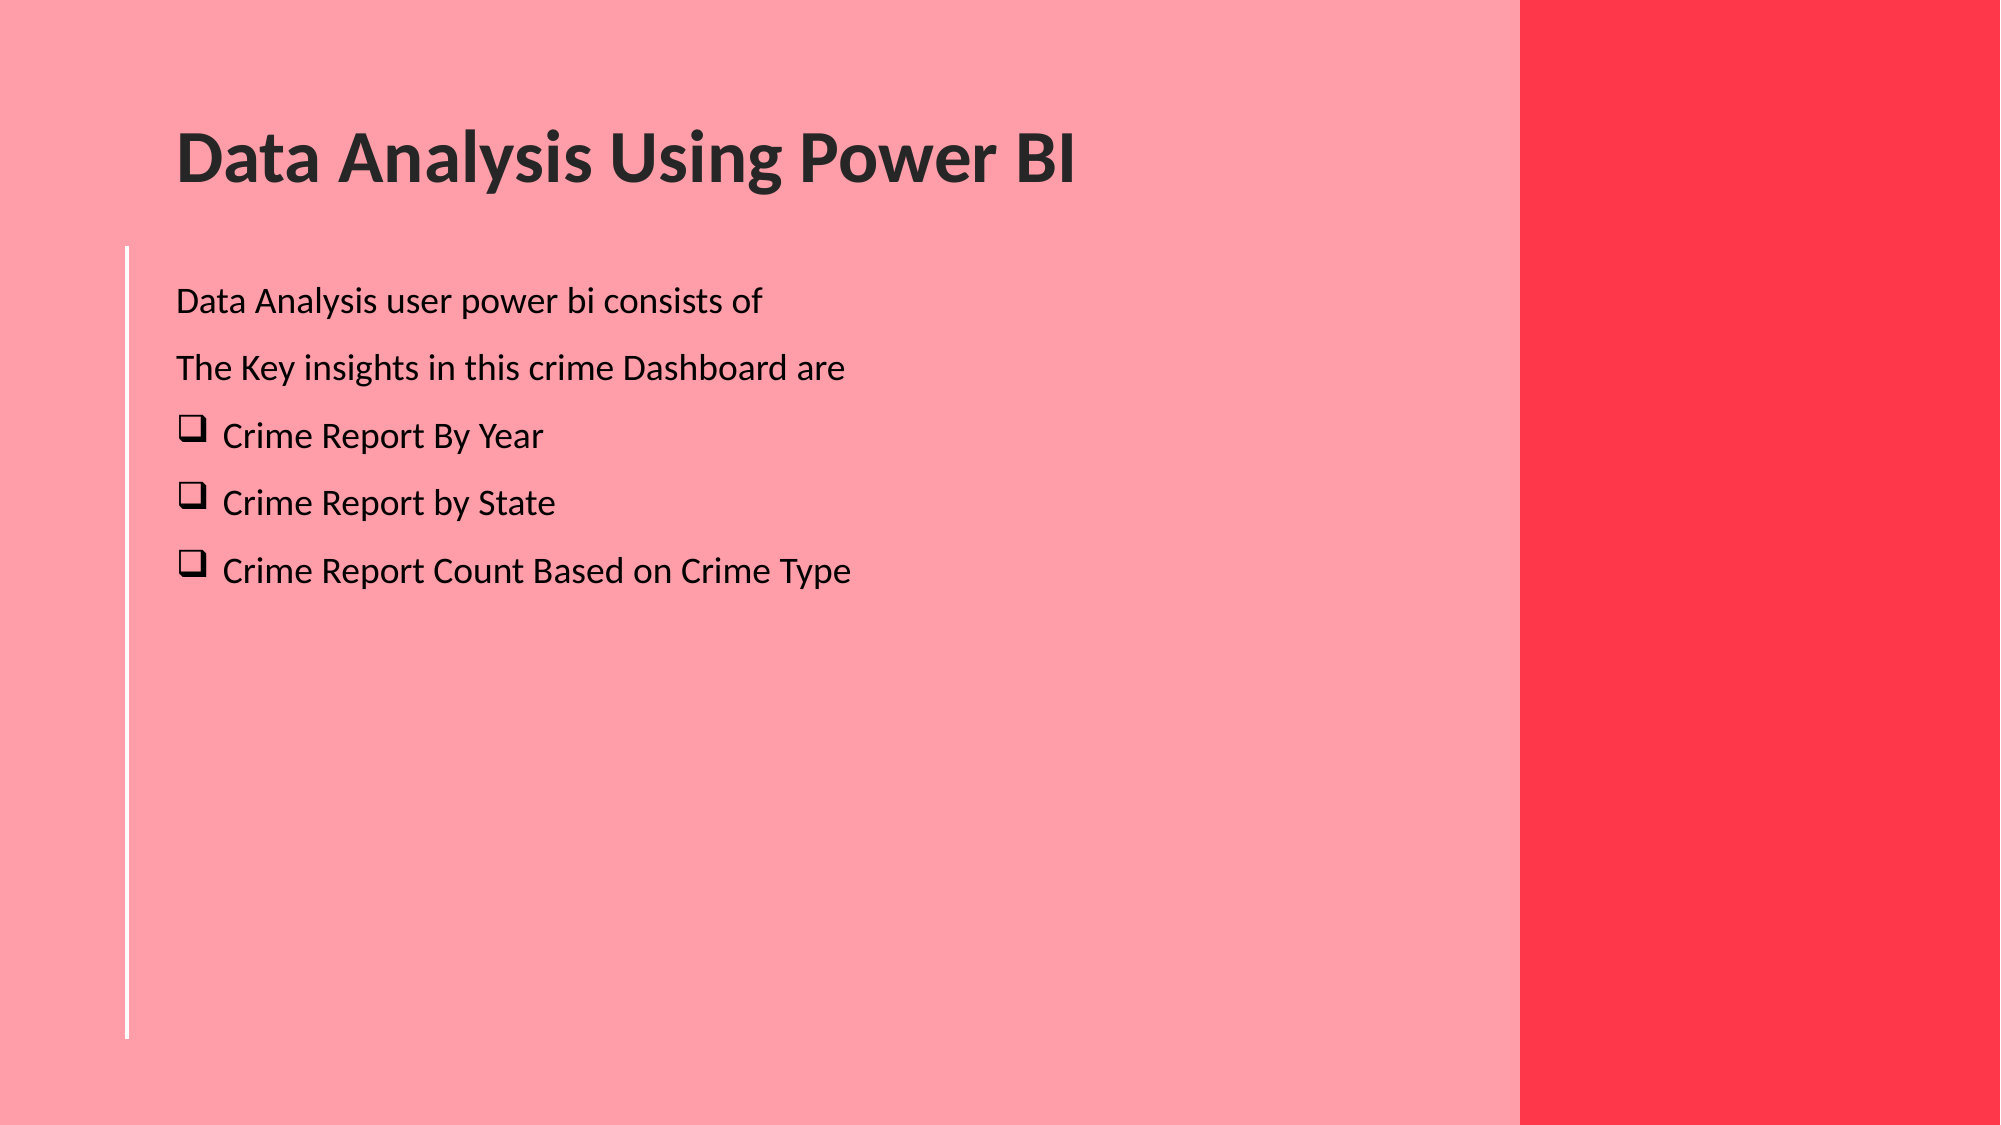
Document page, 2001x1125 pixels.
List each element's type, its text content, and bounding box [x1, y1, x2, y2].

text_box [1520, 0, 2000, 1125]
text_box Data Analysis Using Power BI [161, 99, 1162, 205]
text_box Data Analysis user power bi consists of The Key insights in this crime Dashboard are Crime Report By Year Crime Report by State Crime Report Count Based on Crime Type [161, 245, 1420, 666]
